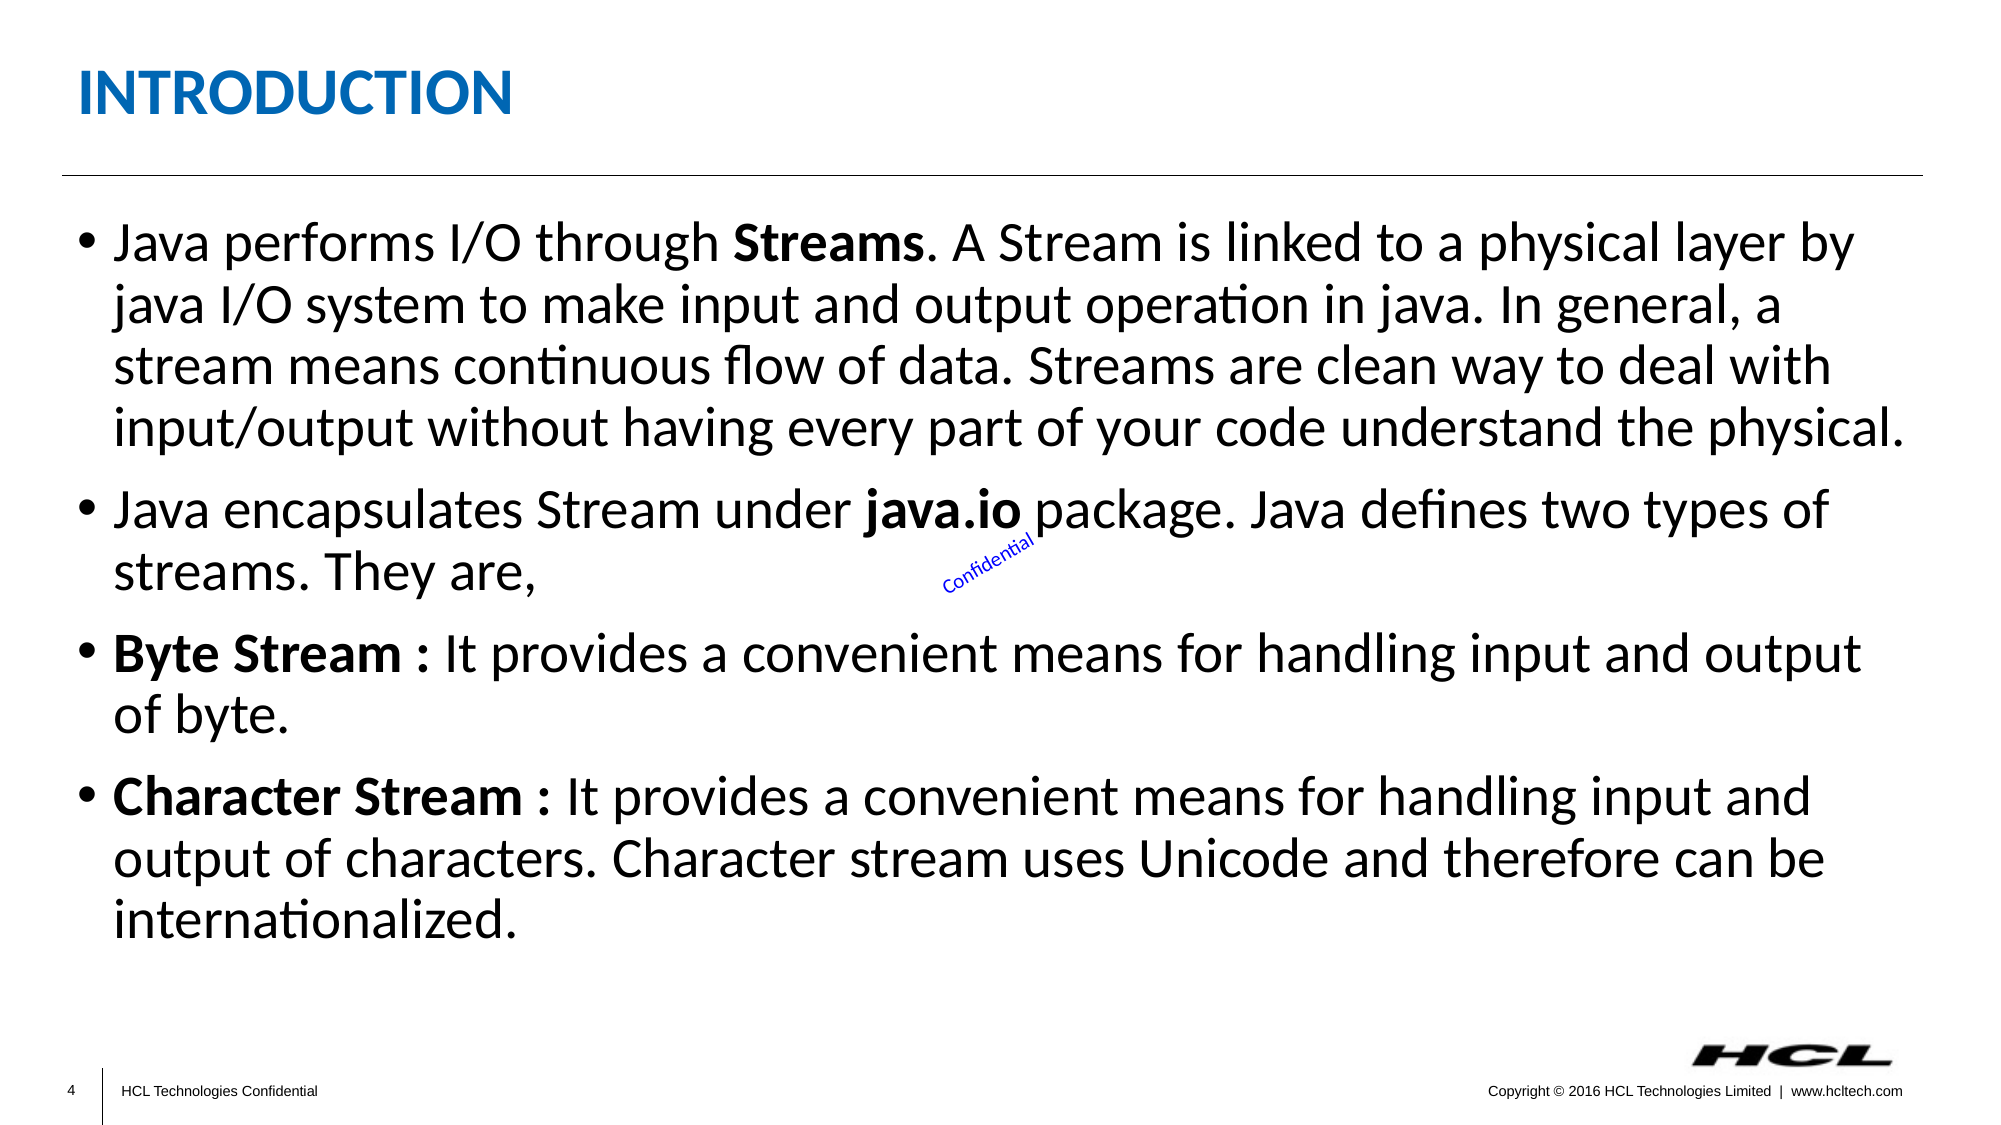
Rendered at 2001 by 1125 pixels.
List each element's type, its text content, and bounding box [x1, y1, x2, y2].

picture [1660, 1024, 1924, 1080]
list Java performs I/O through Streams. A Stream is linked to a physical layer by java I/O system to make input and output operation in java. In general, a stream means continuous flow of data. Streams are clean way to deal with input/output without having every part of your code understand the physical. Java encapsulates Stream under java.io package. Java defines two types of streams. They are, Byte Stream : It provides a convenient means for handling input and output of byte. Character Stream : It provides a convenient means for handling input and output of characters. Character stream uses Unicode and therefore can be internationalized. [62, 204, 1924, 1014]
title Introduction [62, 42, 1781, 144]
